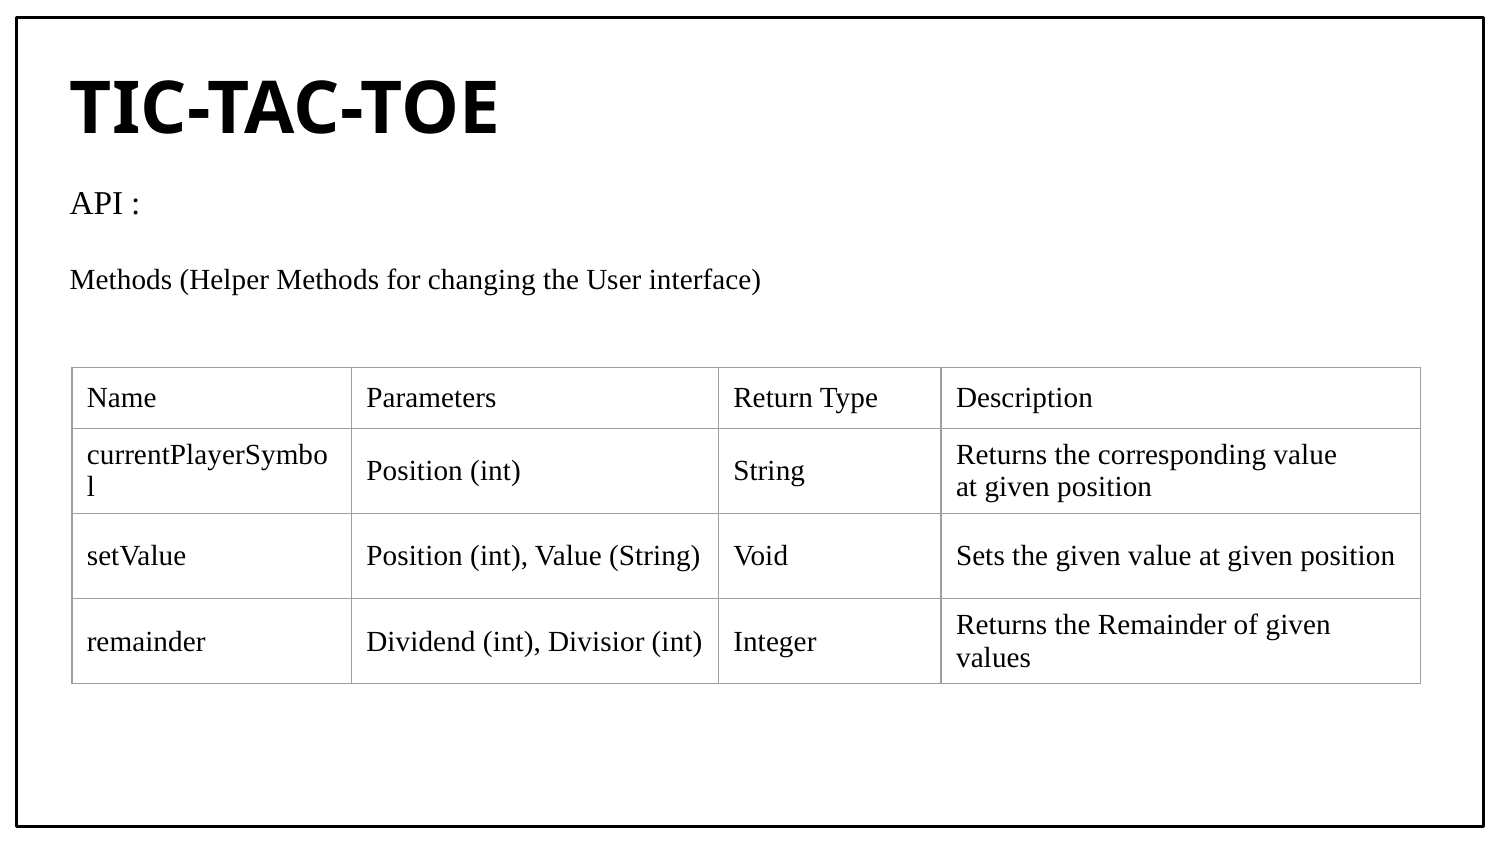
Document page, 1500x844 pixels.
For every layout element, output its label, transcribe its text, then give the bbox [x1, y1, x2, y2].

table_header Name [73, 368, 351, 428]
title TIC-TAC-TOE [54, 45, 684, 140]
text_box API : Methods (Helper Methods for changing the User interface) [54, 173, 902, 343]
table_cell Returns the corresponding value at given position [942, 429, 1420, 513]
table_cell currentPlayerSymbol [73, 429, 351, 513]
table_cell Sets the given value at given position [942, 514, 1420, 598]
table_cell Position (int), Value (String) [352, 514, 718, 598]
table_cell Returns the Remainder of given values [942, 599, 1420, 683]
table_cell remainder [73, 599, 351, 683]
table_cell String [719, 429, 940, 513]
table_cell Dividend (int), Divisior (int) [352, 599, 718, 683]
table_cell Position (int) [352, 429, 718, 513]
table_header Parameters [352, 368, 718, 428]
table_header Description [942, 368, 1420, 428]
table_header Return Type [719, 368, 940, 428]
table_cell setValue [73, 514, 351, 598]
table_cell Void [719, 514, 940, 598]
table_cell Integer [719, 599, 940, 683]
